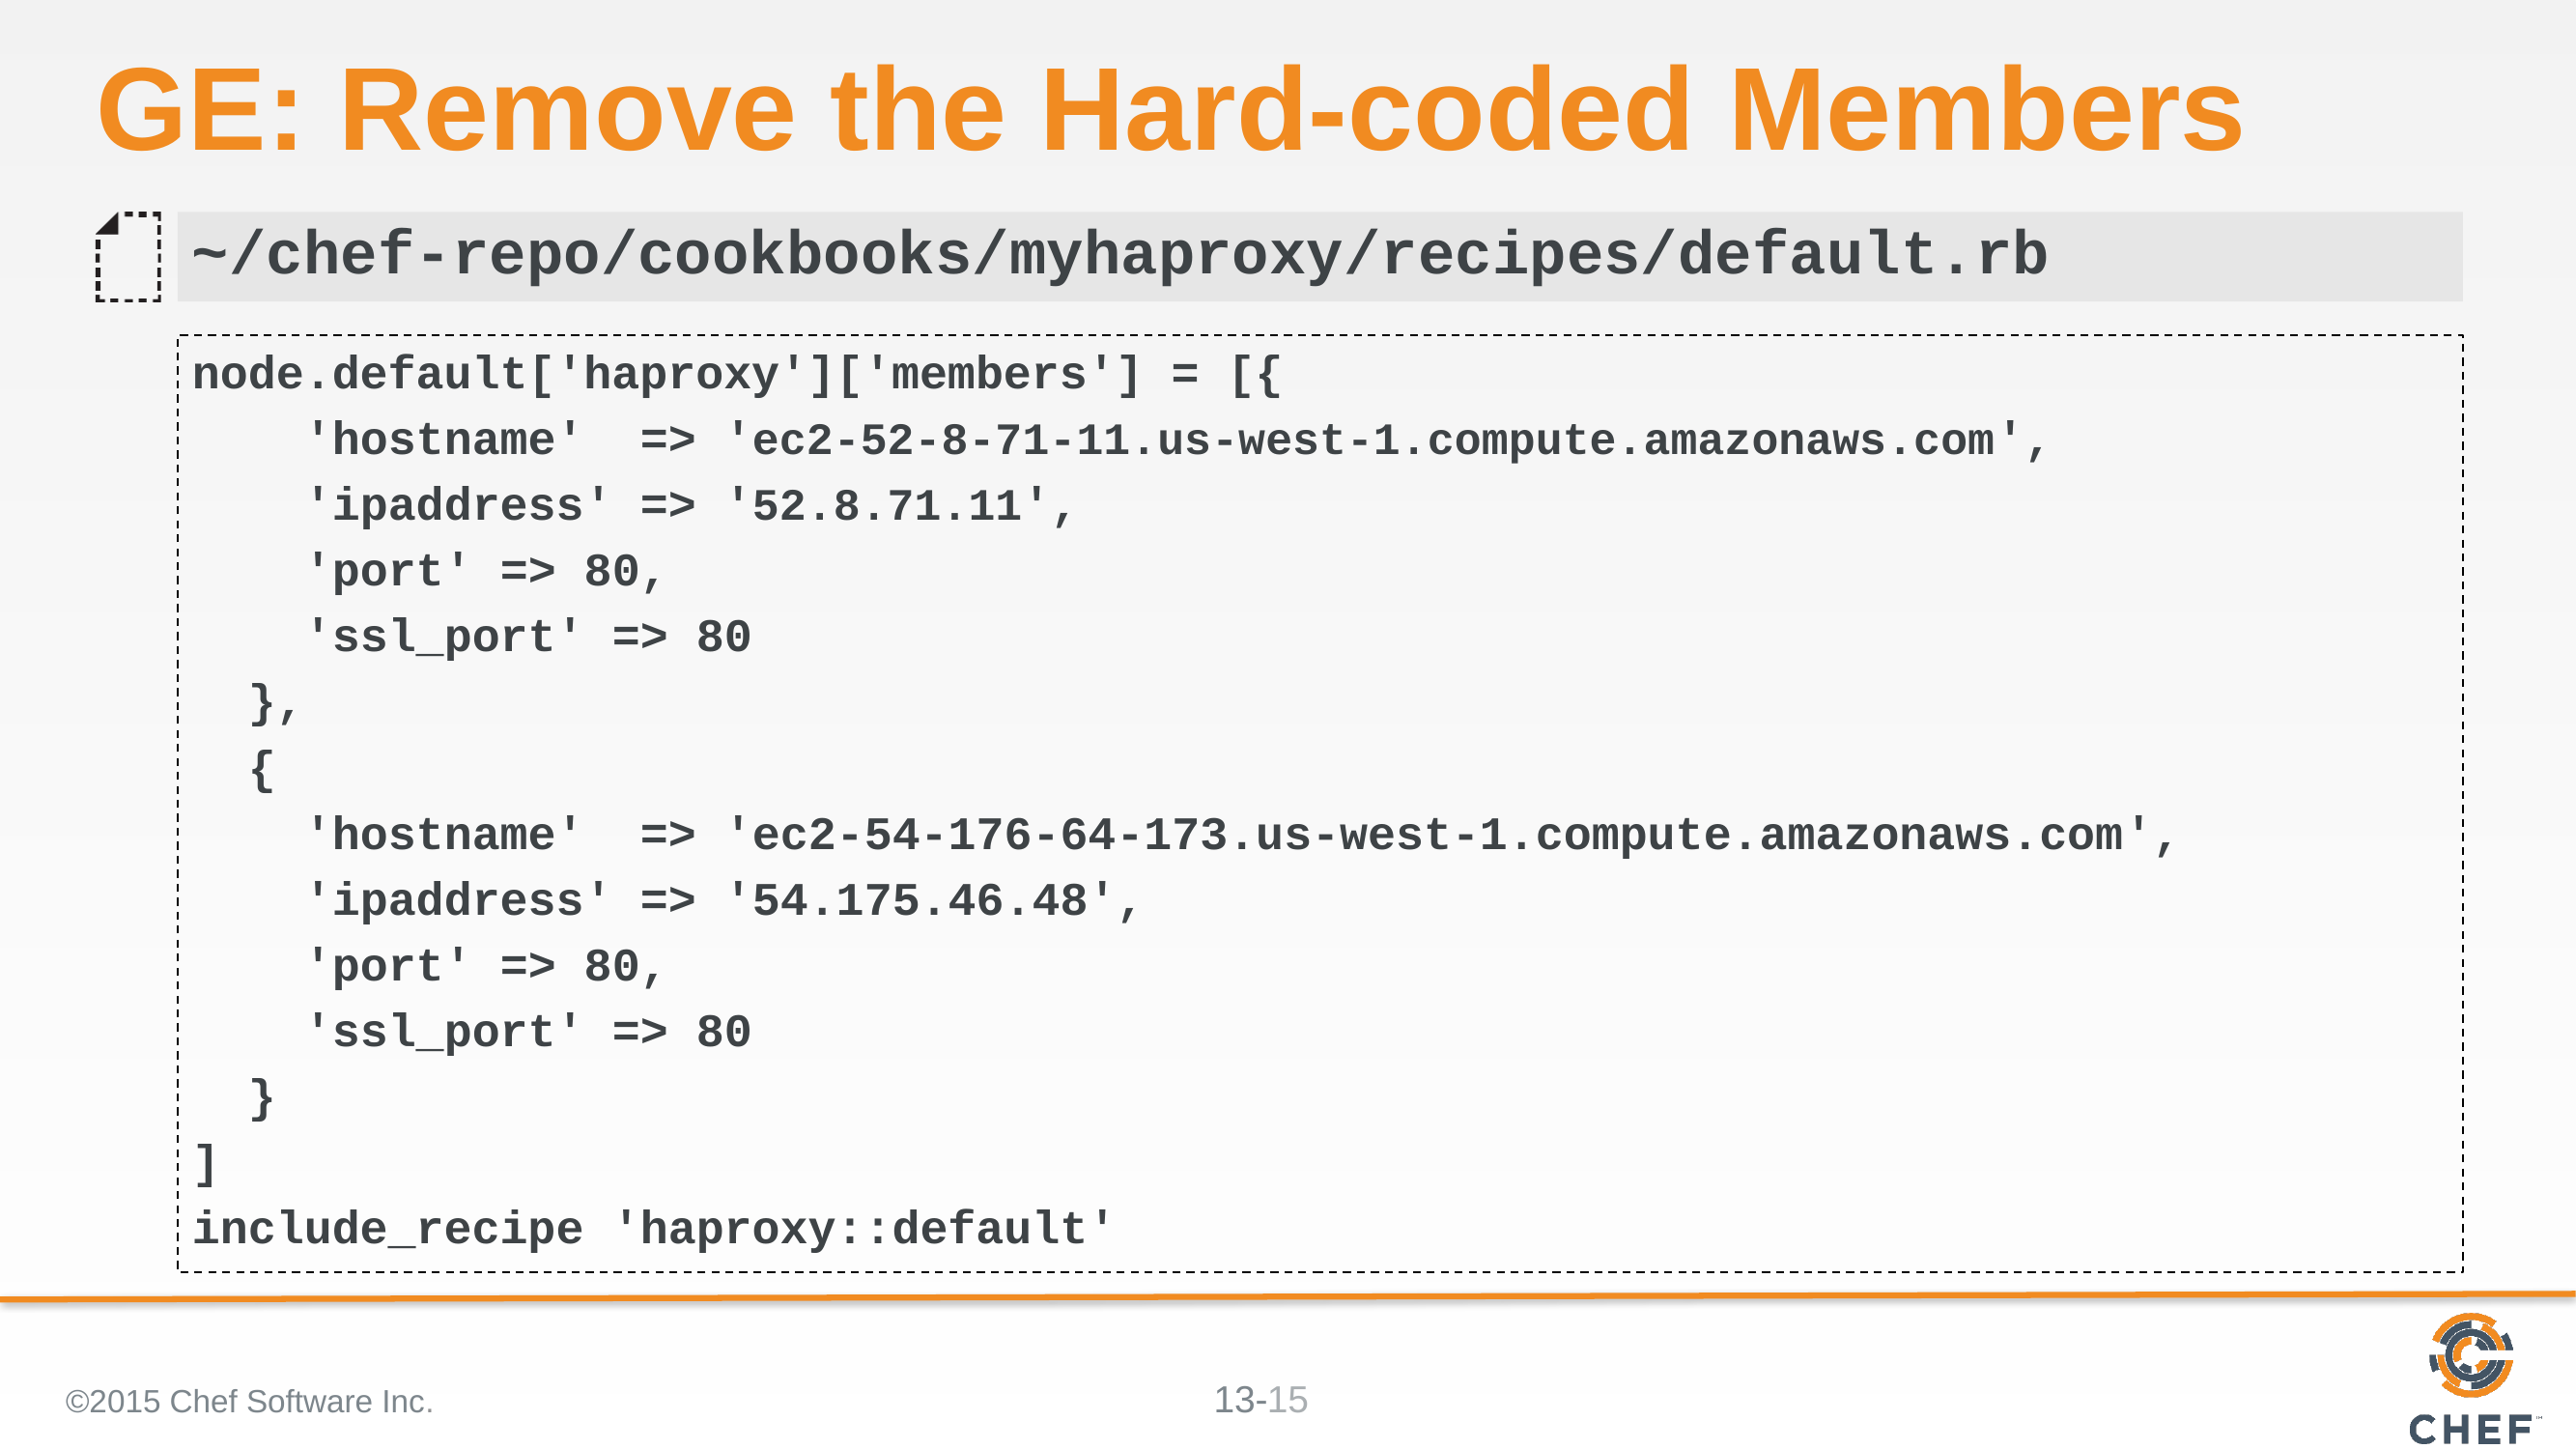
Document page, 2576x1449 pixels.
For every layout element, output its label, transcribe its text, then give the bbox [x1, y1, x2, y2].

footer ©2015 Chef Software Inc. [51, 1359, 952, 1440]
title GE: Remove the Hard-coded Members [96, 48, 2463, 180]
slide_number 15 [998, 1359, 1578, 1437]
list node.default['haproxy']['members'] = [{ 'hostname' => 'ec2-52-8-71-11.us-west-1.compute.amazonaws.com', 'ipaddress' => '52.8.71.11', 'port' => 80, 'ssl_port' => 80 }, { 'hostname' => 'ec2-54-176-64-173.us-west-1.compute.amazonaws.com', 'ipaddress' => '54.175.46.48', 'port' => 80, 'ssl_port' => 80 } ] include_recipe 'haproxy::default' [177, 334, 2464, 1273]
picture [2399, 1297, 2550, 1449]
list ~/chef-repo/cookbooks/myhaproxy/recipes/default.rb [177, 212, 2463, 302]
